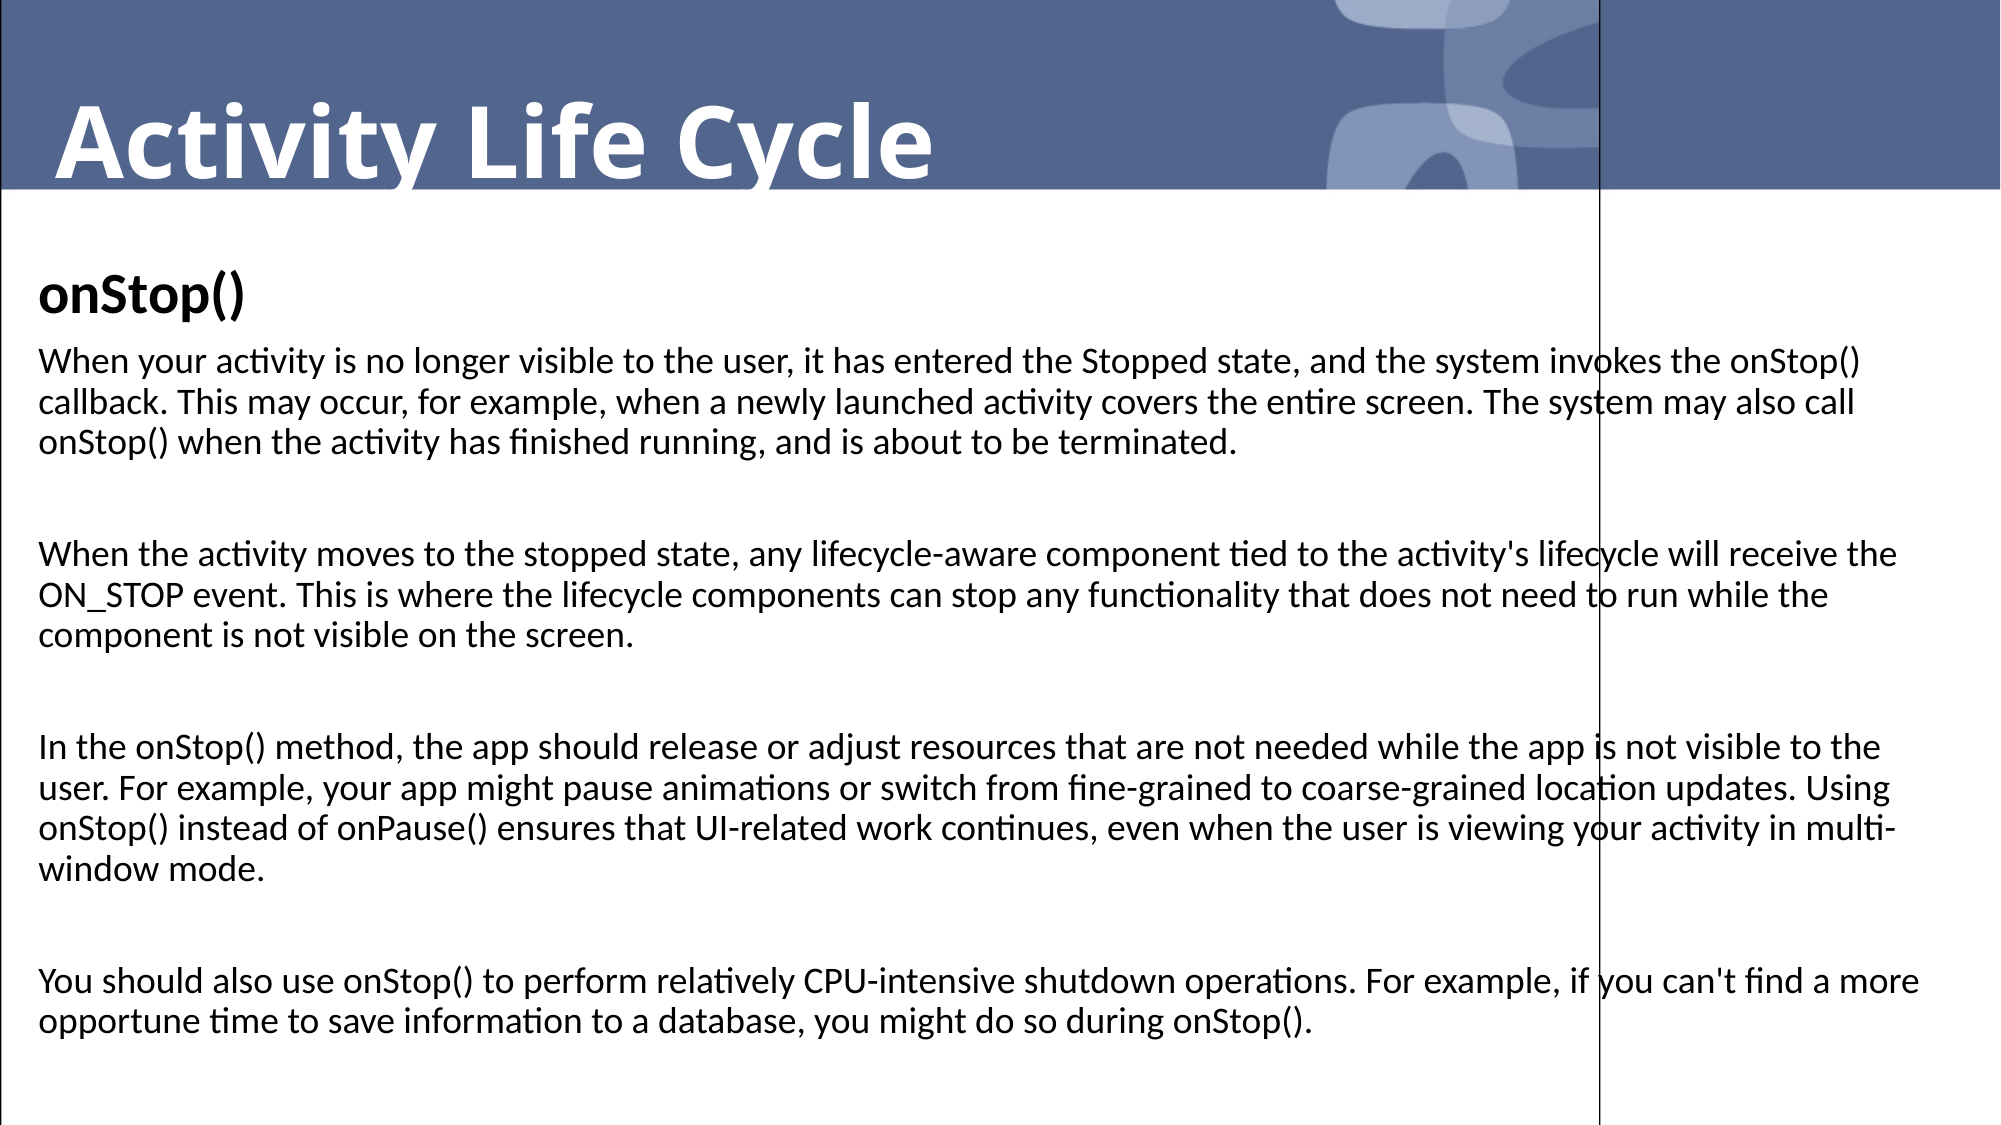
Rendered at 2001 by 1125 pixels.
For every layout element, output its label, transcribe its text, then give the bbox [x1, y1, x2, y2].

title Activity Life Cycle [40, 37, 1335, 255]
picture [0, 0, 2001, 1125]
list onStop() When your activity is no longer visible to the user, it has entered the Stopped state, and the system invokes the onStop() callback. This may occur, for example, when a newly launched activity covers the entire screen. The system may also call onStop() when the activity has finished running, and is about to be terminated. When the activity moves to the stopped state, any lifecycle-aware component tied to the activity's lifecycle will receive the ON_STOP event. This is where the lifecycle components can stop any functionality that does not need to run while the component is not visible on the screen. In the onStop() method, the app should release or adjust resources that are not needed while the app is not visible to the user. For example, your app might pause animations or switch from fine-grained to coarse-grained location updates. Using onStop() instead of onPause() ensures that UI-related work continues, even when the user is viewing your activity in multi-window mode. You should also use onStop() to perform relatively CPU-intensive shutdown operations. For example, if you can't find a more opportune time to save information to a database, you might do so during onStop(). [23, 255, 1967, 1015]
